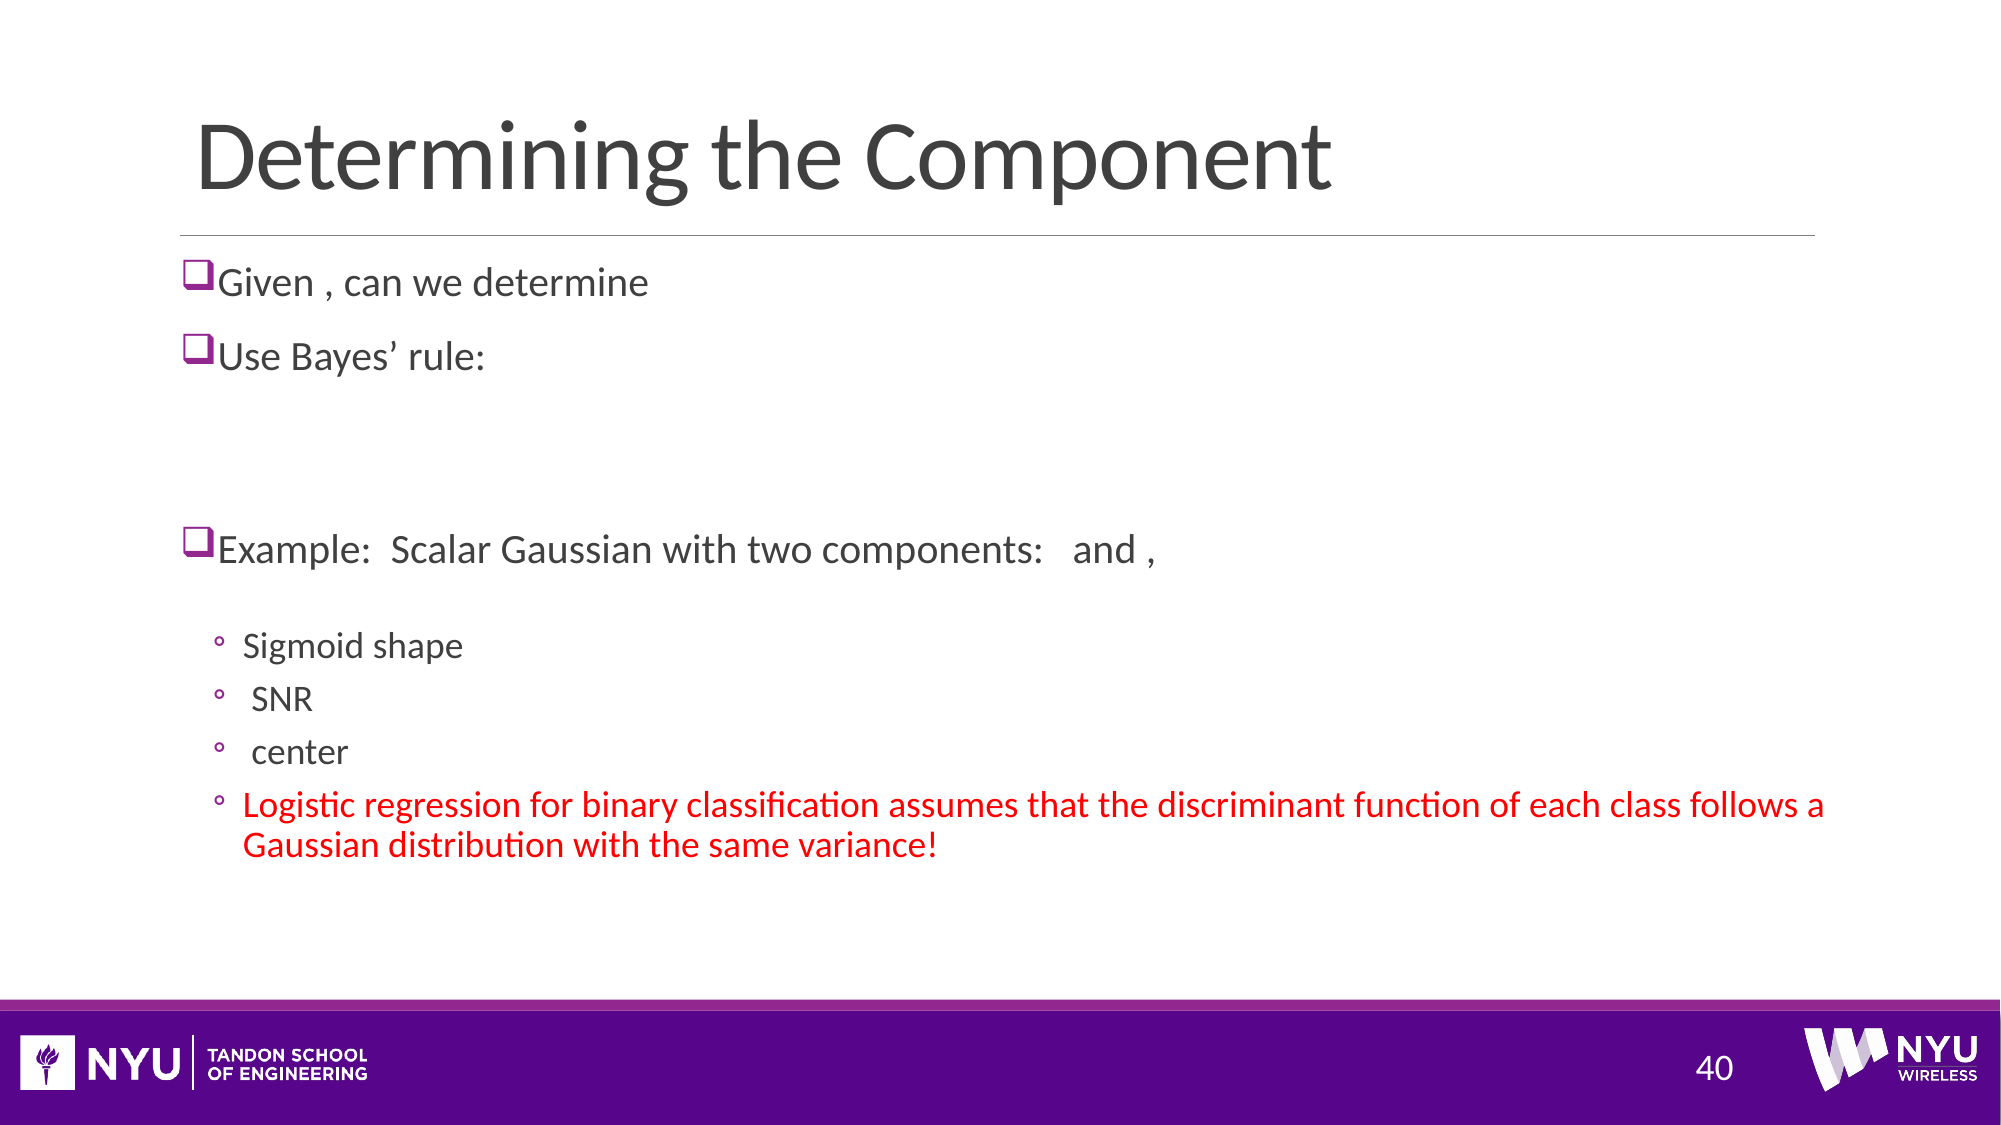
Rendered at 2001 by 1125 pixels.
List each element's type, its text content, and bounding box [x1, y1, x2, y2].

title Determining the Component [180, 47, 1830, 218]
slide_number 40 [1533, 1035, 1749, 1096]
